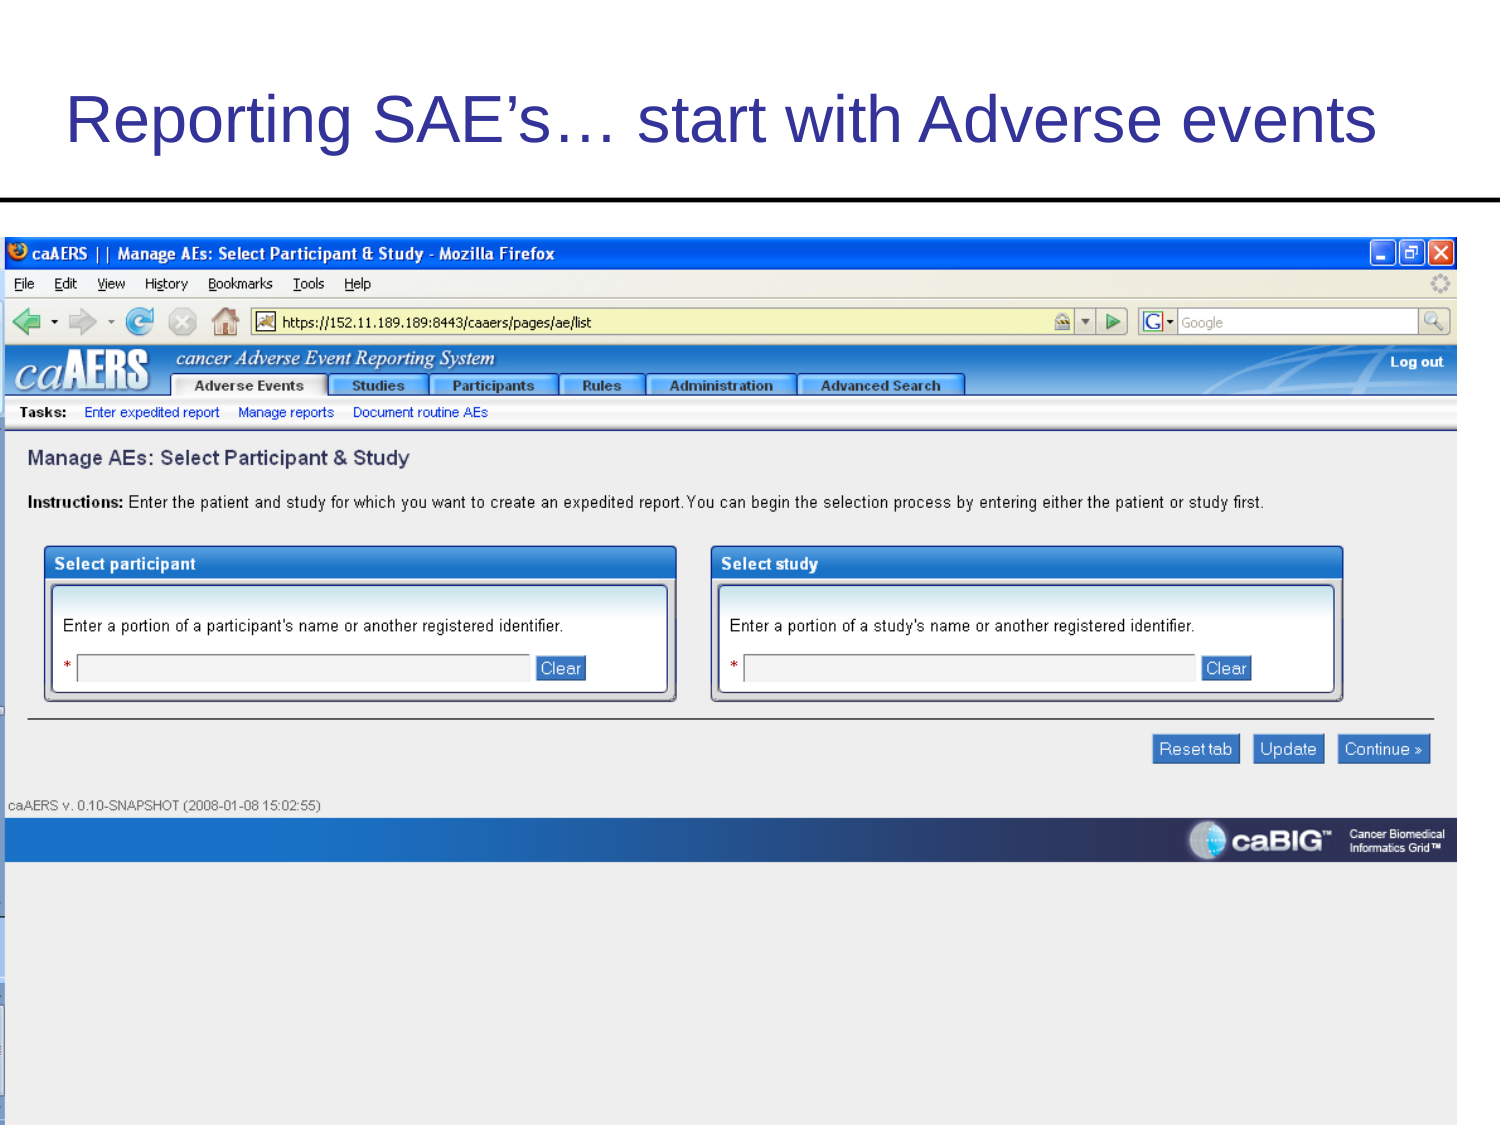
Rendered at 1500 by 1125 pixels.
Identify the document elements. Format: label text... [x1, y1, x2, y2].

title Reporting SAE’s… start with Adverse events [49, 62, 1401, 171]
picture [0, 237, 1457, 1125]
